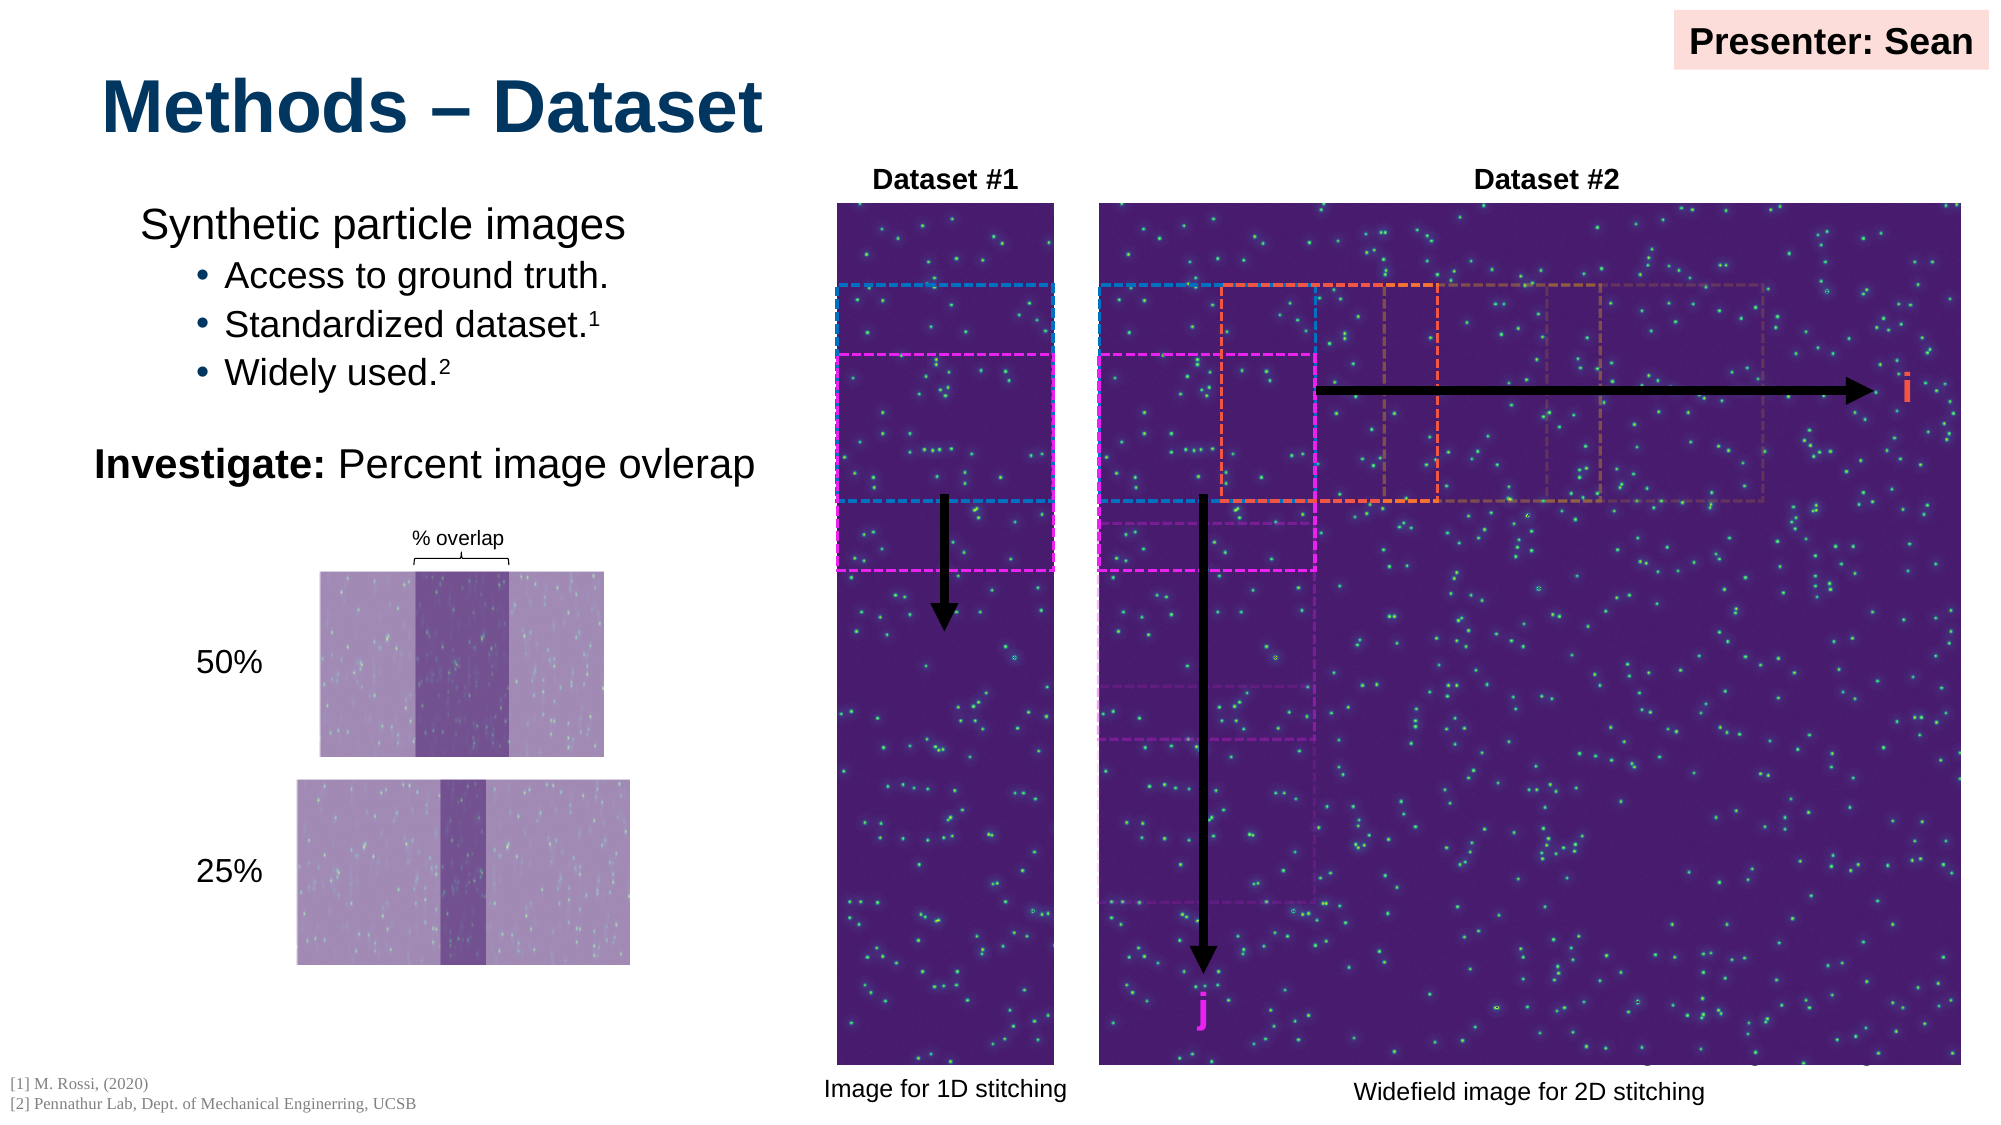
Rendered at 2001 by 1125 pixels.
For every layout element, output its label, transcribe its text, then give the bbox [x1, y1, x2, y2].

text_box Dataset #2 [1402, 152, 1692, 203]
picture [837, 203, 1054, 1066]
picture [320, 568, 603, 758]
text_box Investigate: Percent image ovlerap [79, 429, 771, 545]
text_box 25% [141, 841, 296, 896]
text_box Dataset #1 [800, 152, 1091, 203]
title Methods – Dataset [86, 59, 1914, 158]
text_box Presenter: Sean [1674, 9, 1989, 70]
list Synthetic particle images Access to ground truth. Standardized dataset.1 Widely used.2 [125, 194, 756, 423]
text_box [413, 551, 510, 566]
picture [1099, 203, 1961, 1067]
text_box 50% [141, 633, 318, 688]
text_box Image for 1D stitching [809, 1065, 1083, 1110]
text_box % overlap [397, 517, 520, 557]
text_box Widefield image for 2D stitching [1338, 1068, 1721, 1113]
picture [298, 777, 628, 967]
text_box [1] M. Rossi, (2020) [2] Pennathur Lab, Dept. of Mechanical Enginerring, UCSB [0, 1065, 555, 1121]
